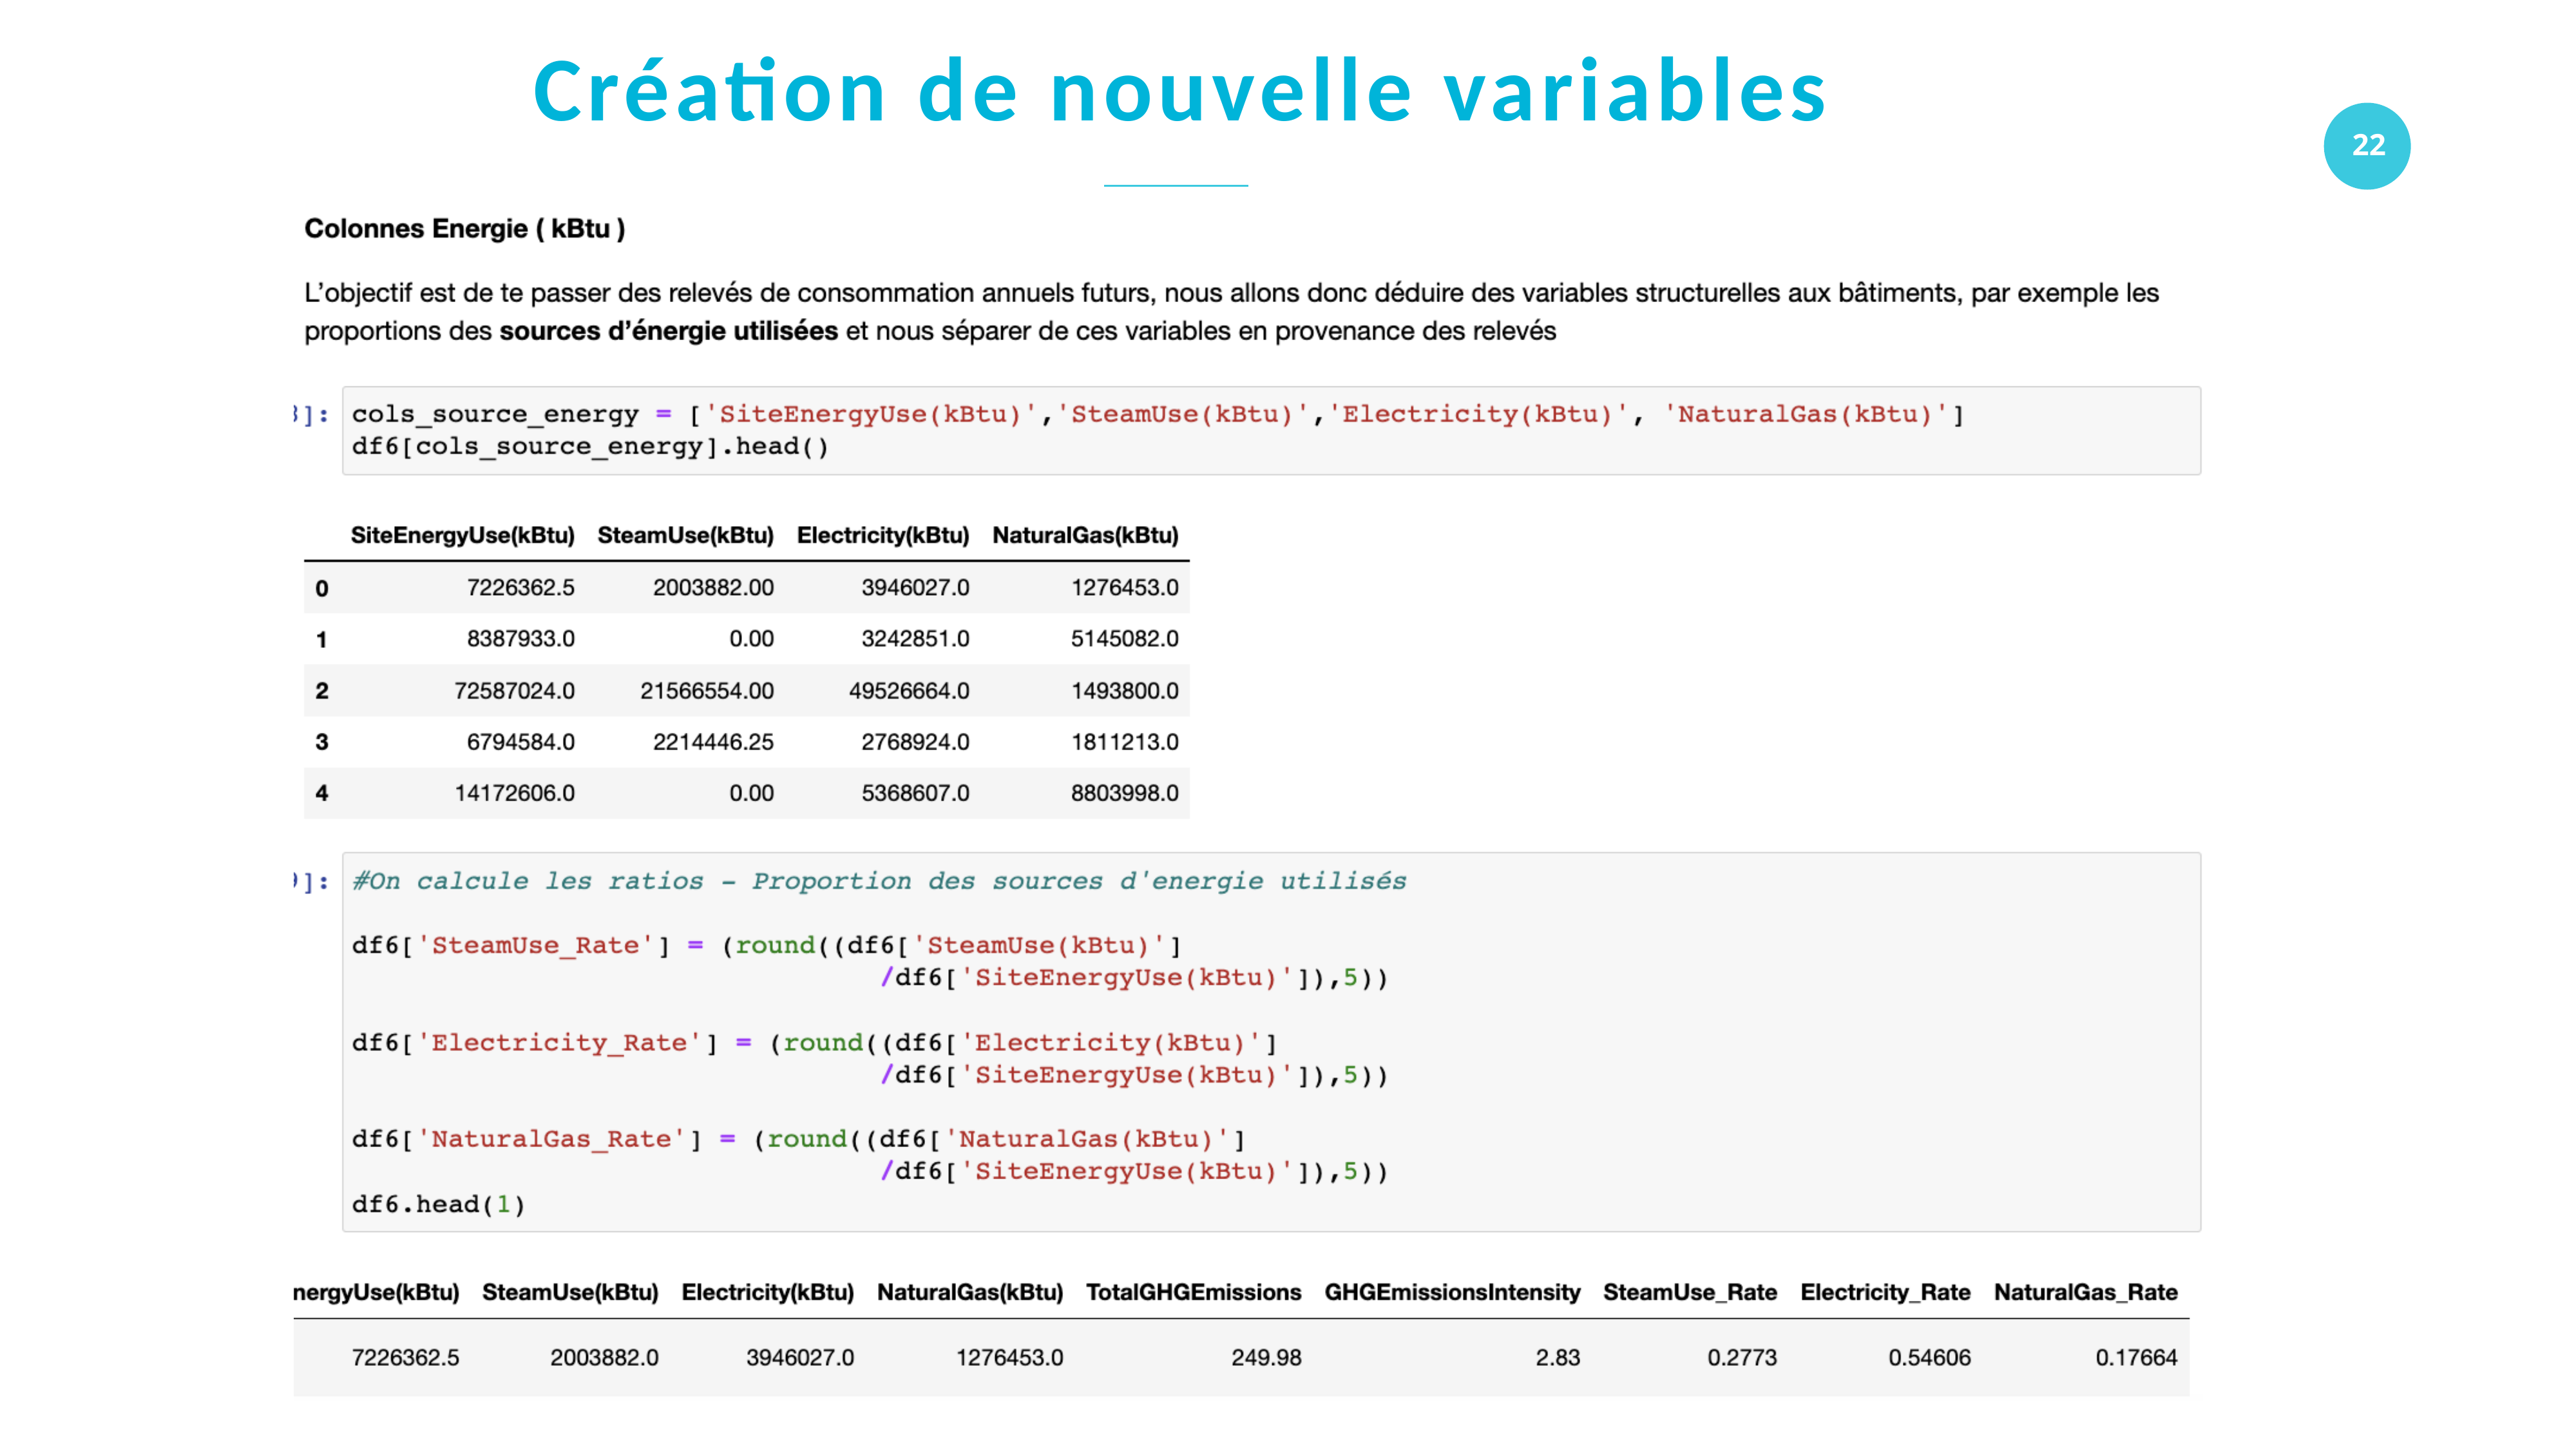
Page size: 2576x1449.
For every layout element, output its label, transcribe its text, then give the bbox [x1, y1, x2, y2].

picture [294, 187, 2203, 1401]
text_box Création de nouvelle variables [524, 29, 1829, 139]
